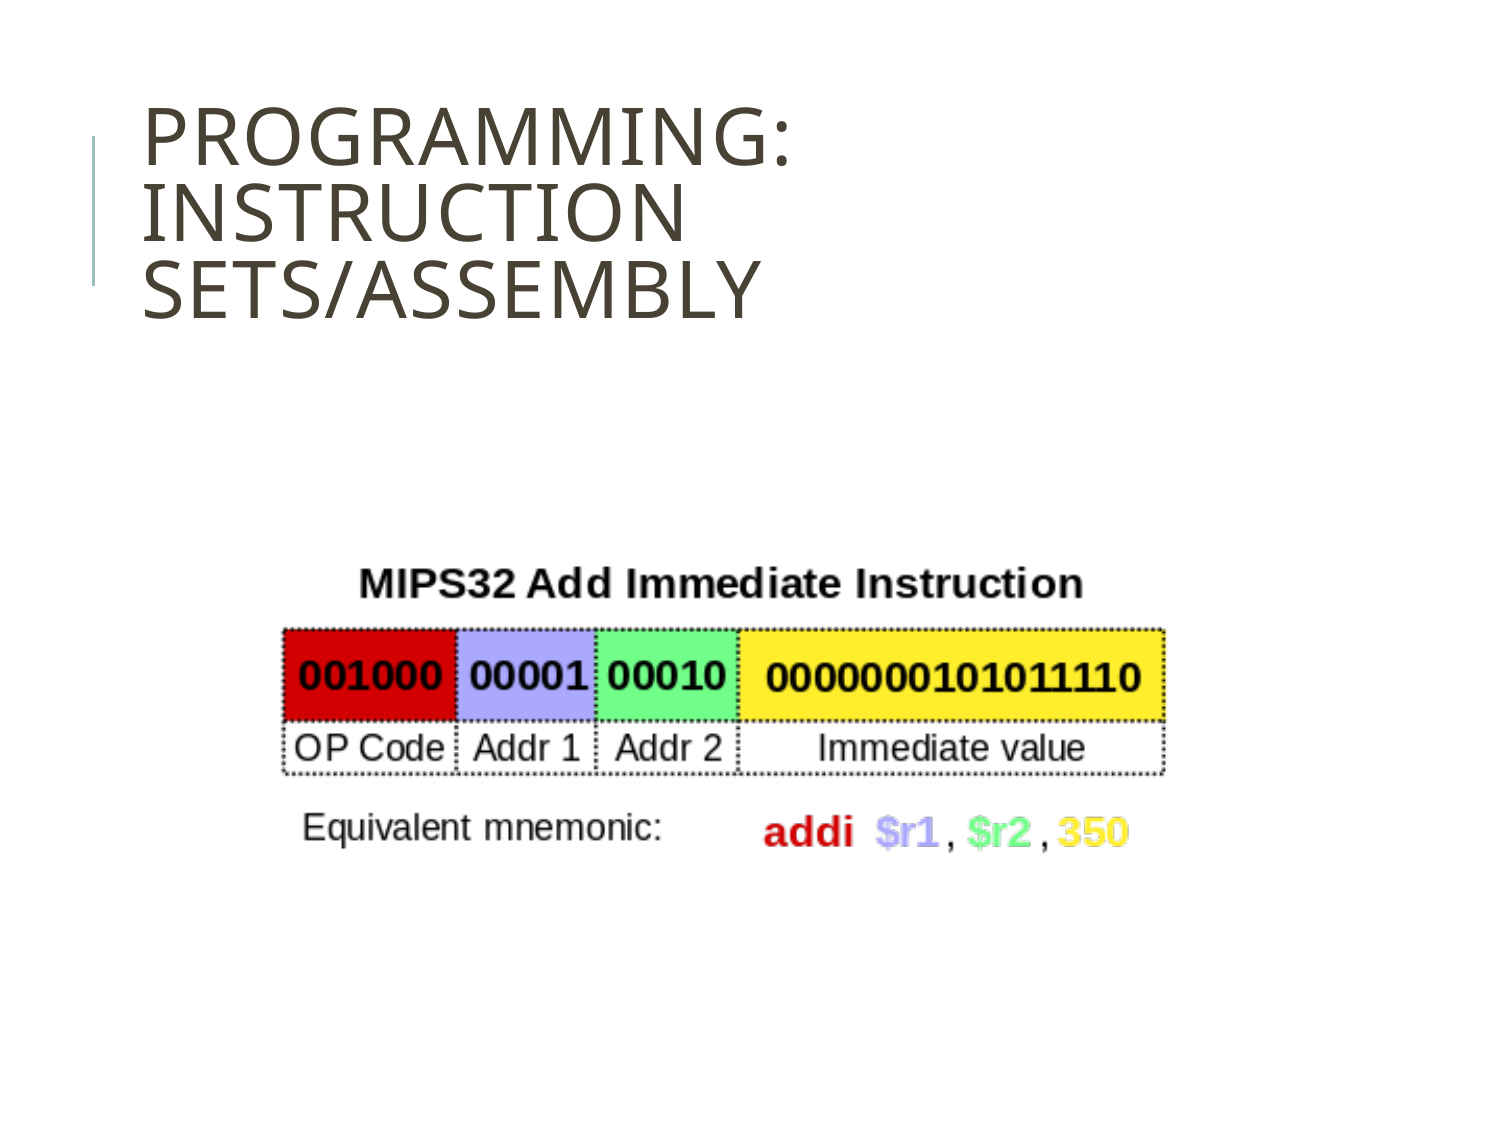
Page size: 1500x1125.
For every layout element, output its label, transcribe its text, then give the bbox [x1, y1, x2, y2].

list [265, 540, 1183, 870]
title Programming: Instruction Sets/Assembly [126, 96, 1322, 342]
